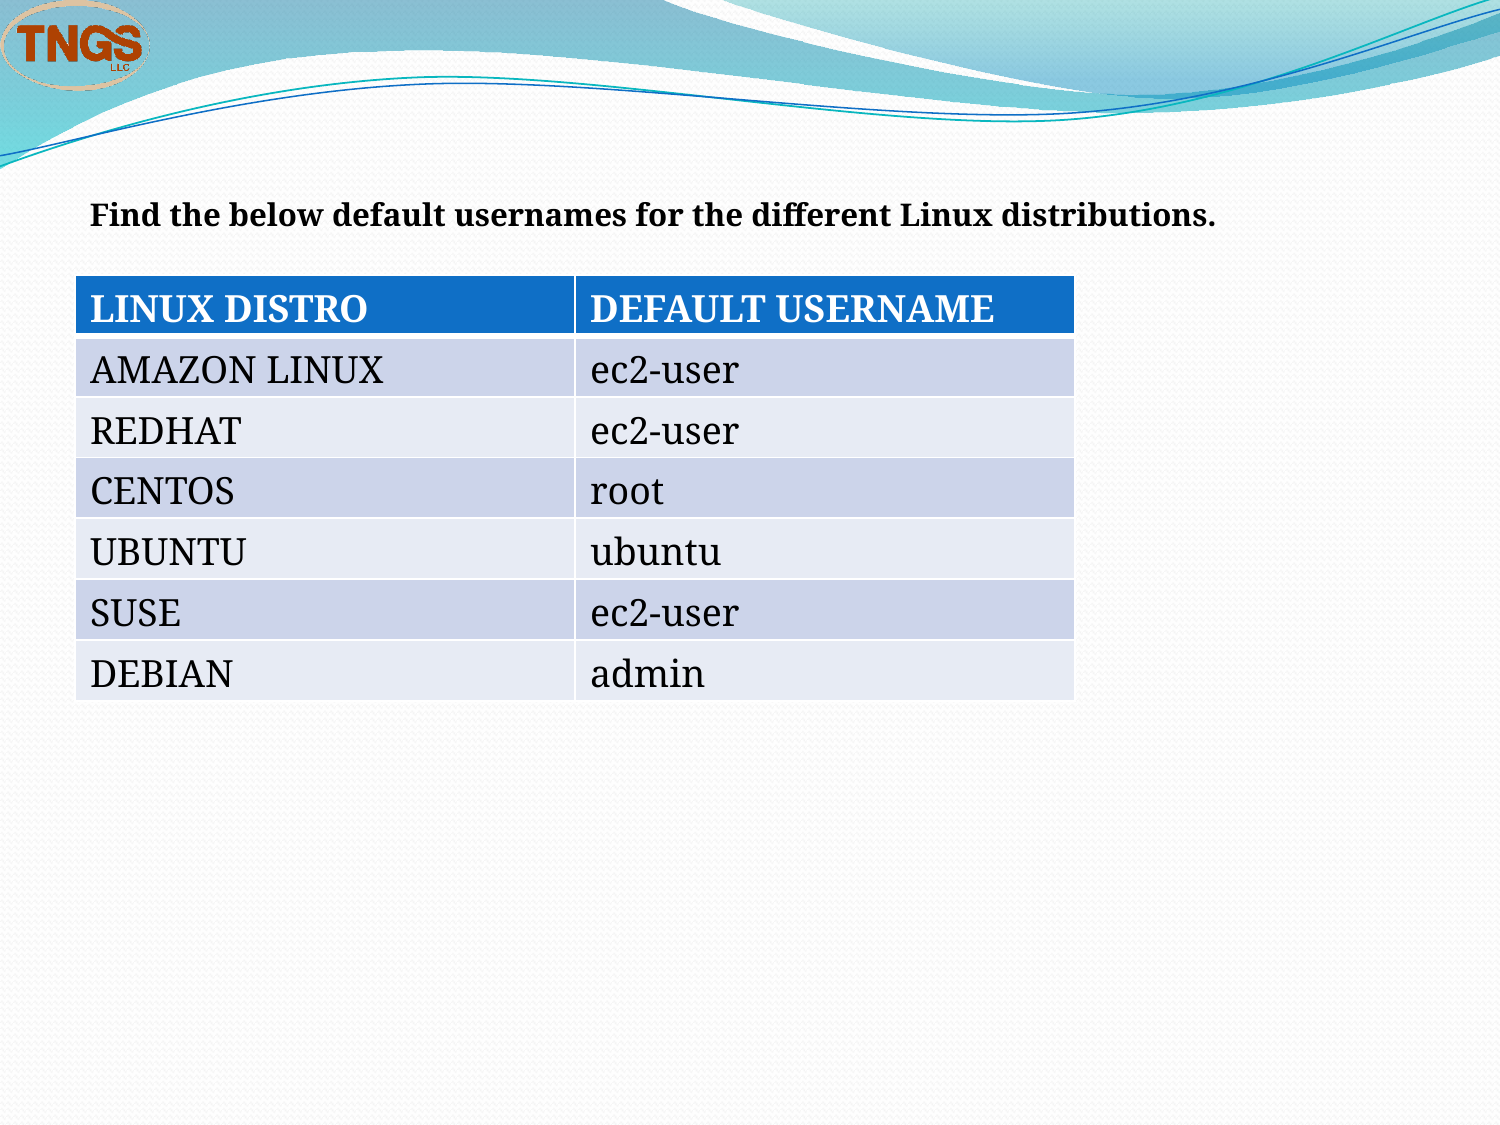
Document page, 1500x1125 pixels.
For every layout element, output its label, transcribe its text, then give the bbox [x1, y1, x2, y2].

text_box Find the below default usernames for the different Linux distributions. [74, 187, 1338, 240]
picture [0, 0, 150, 91]
table_cell ubuntu [576, 519, 1074, 578]
table_cell UBUNTU [76, 519, 574, 578]
table_cell CENTOS [76, 458, 574, 517]
table_cell admin [576, 641, 1074, 700]
table_cell SUSE [76, 580, 574, 639]
table_cell AMAZON LINUX [76, 339, 574, 396]
table_cell ec2-user [576, 580, 1074, 639]
table_cell REDHAT [76, 398, 574, 457]
table_cell root [576, 458, 1074, 517]
table_cell ec2-user [576, 398, 1074, 457]
table_header LINUX DISTRO [76, 276, 574, 333]
table_cell ec2-user [576, 339, 1074, 396]
table_cell DEBIAN [76, 641, 574, 700]
table_header DEFAULT USERNAME [576, 276, 1074, 333]
